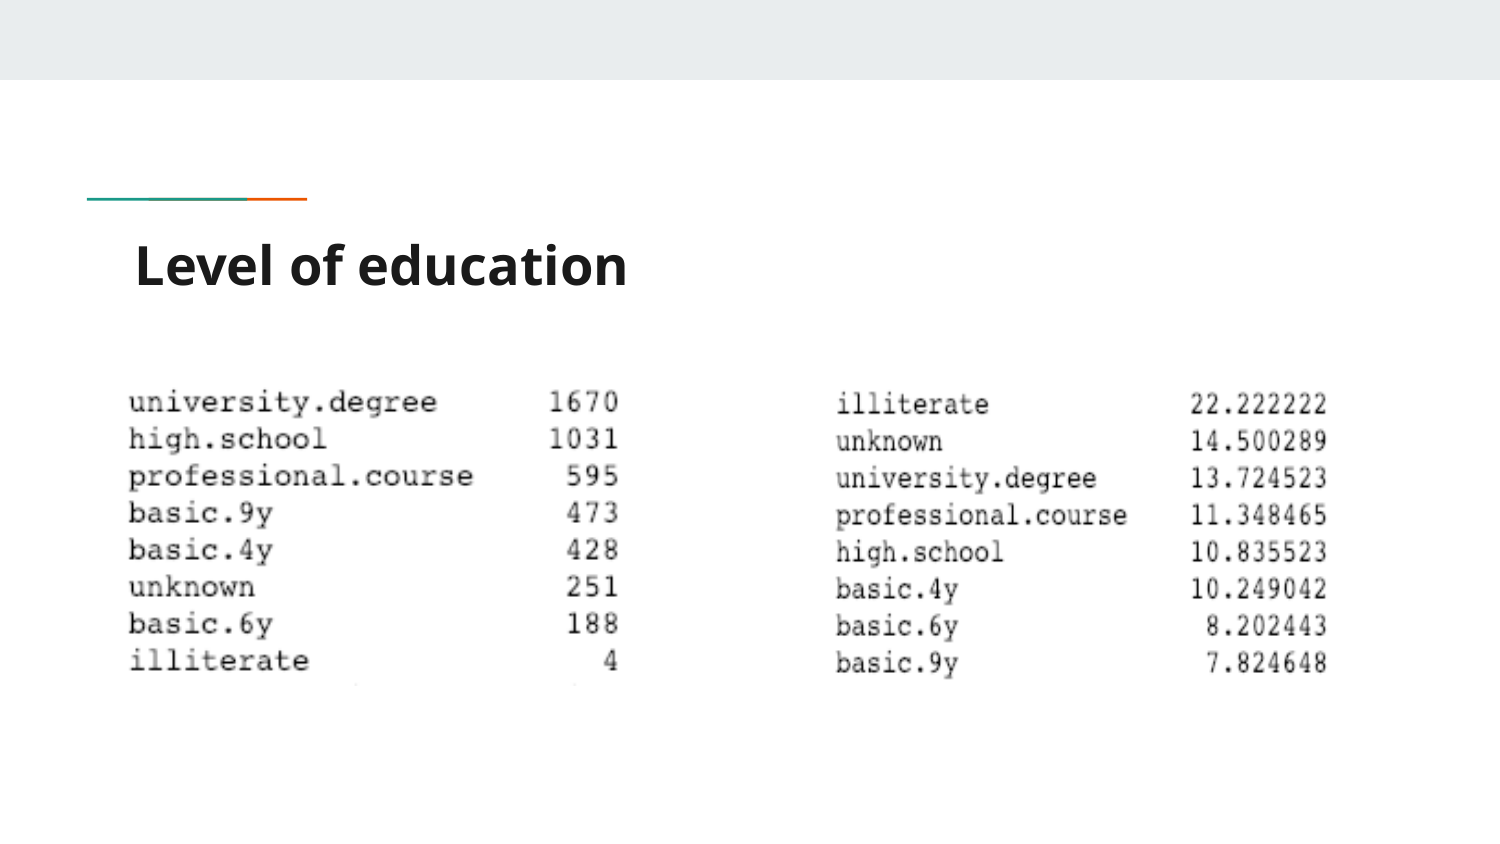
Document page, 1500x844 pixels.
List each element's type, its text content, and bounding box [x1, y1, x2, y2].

picture [119, 386, 688, 686]
title Level of education [119, 216, 1381, 305]
picture [827, 386, 1343, 686]
